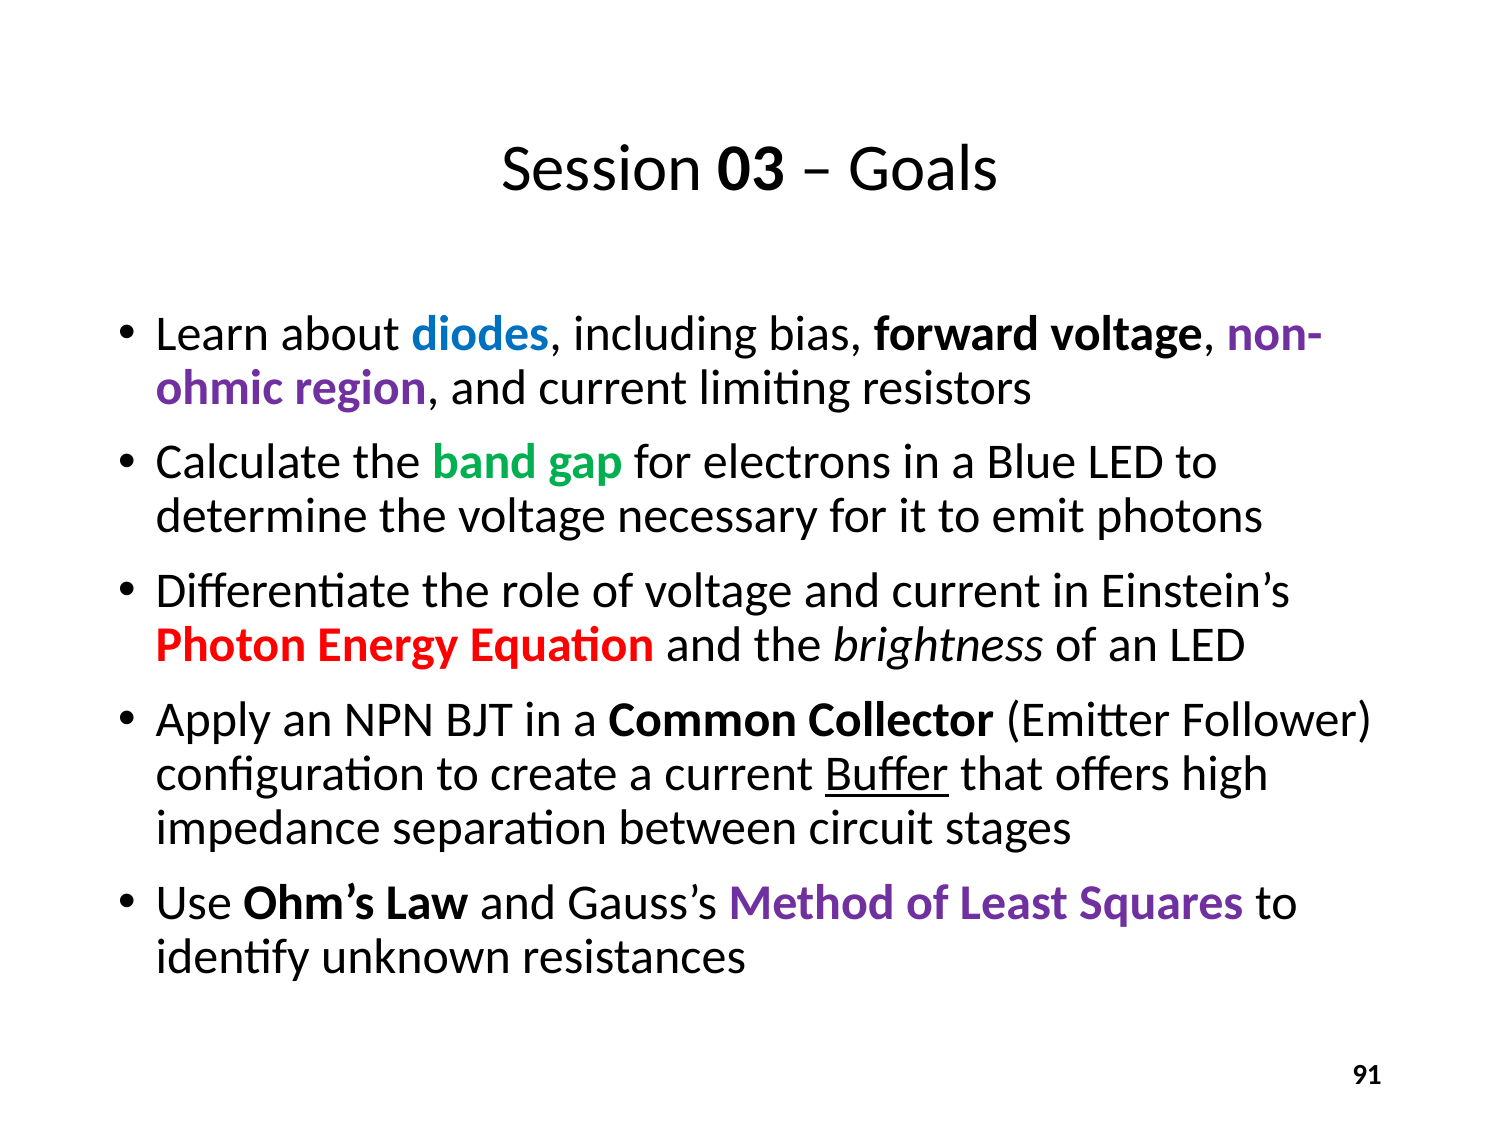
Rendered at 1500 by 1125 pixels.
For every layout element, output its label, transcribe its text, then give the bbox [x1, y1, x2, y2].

title Session 03 – Goals [103, 59, 1397, 278]
list Learn about diodes, including bias, forward voltage, non-ohmic region, and current limiting resistors Calculate the band gap for electrons in a Blue LED to determine the voltage necessary for it to emit photons Differentiate the role of voltage and current in Einstein’s Photon Energy Equation and the brightness of an LED Apply an NPN BJT in a Common Collector (Emitter Follower) configuration to create a current Buffer that offers high impedance separation between circuit stages Use Ohm’s Law and Gauss’s Method of Least Squares to identify unknown resistances [103, 299, 1397, 1014]
slide_number 91 [1059, 1042, 1397, 1103]
